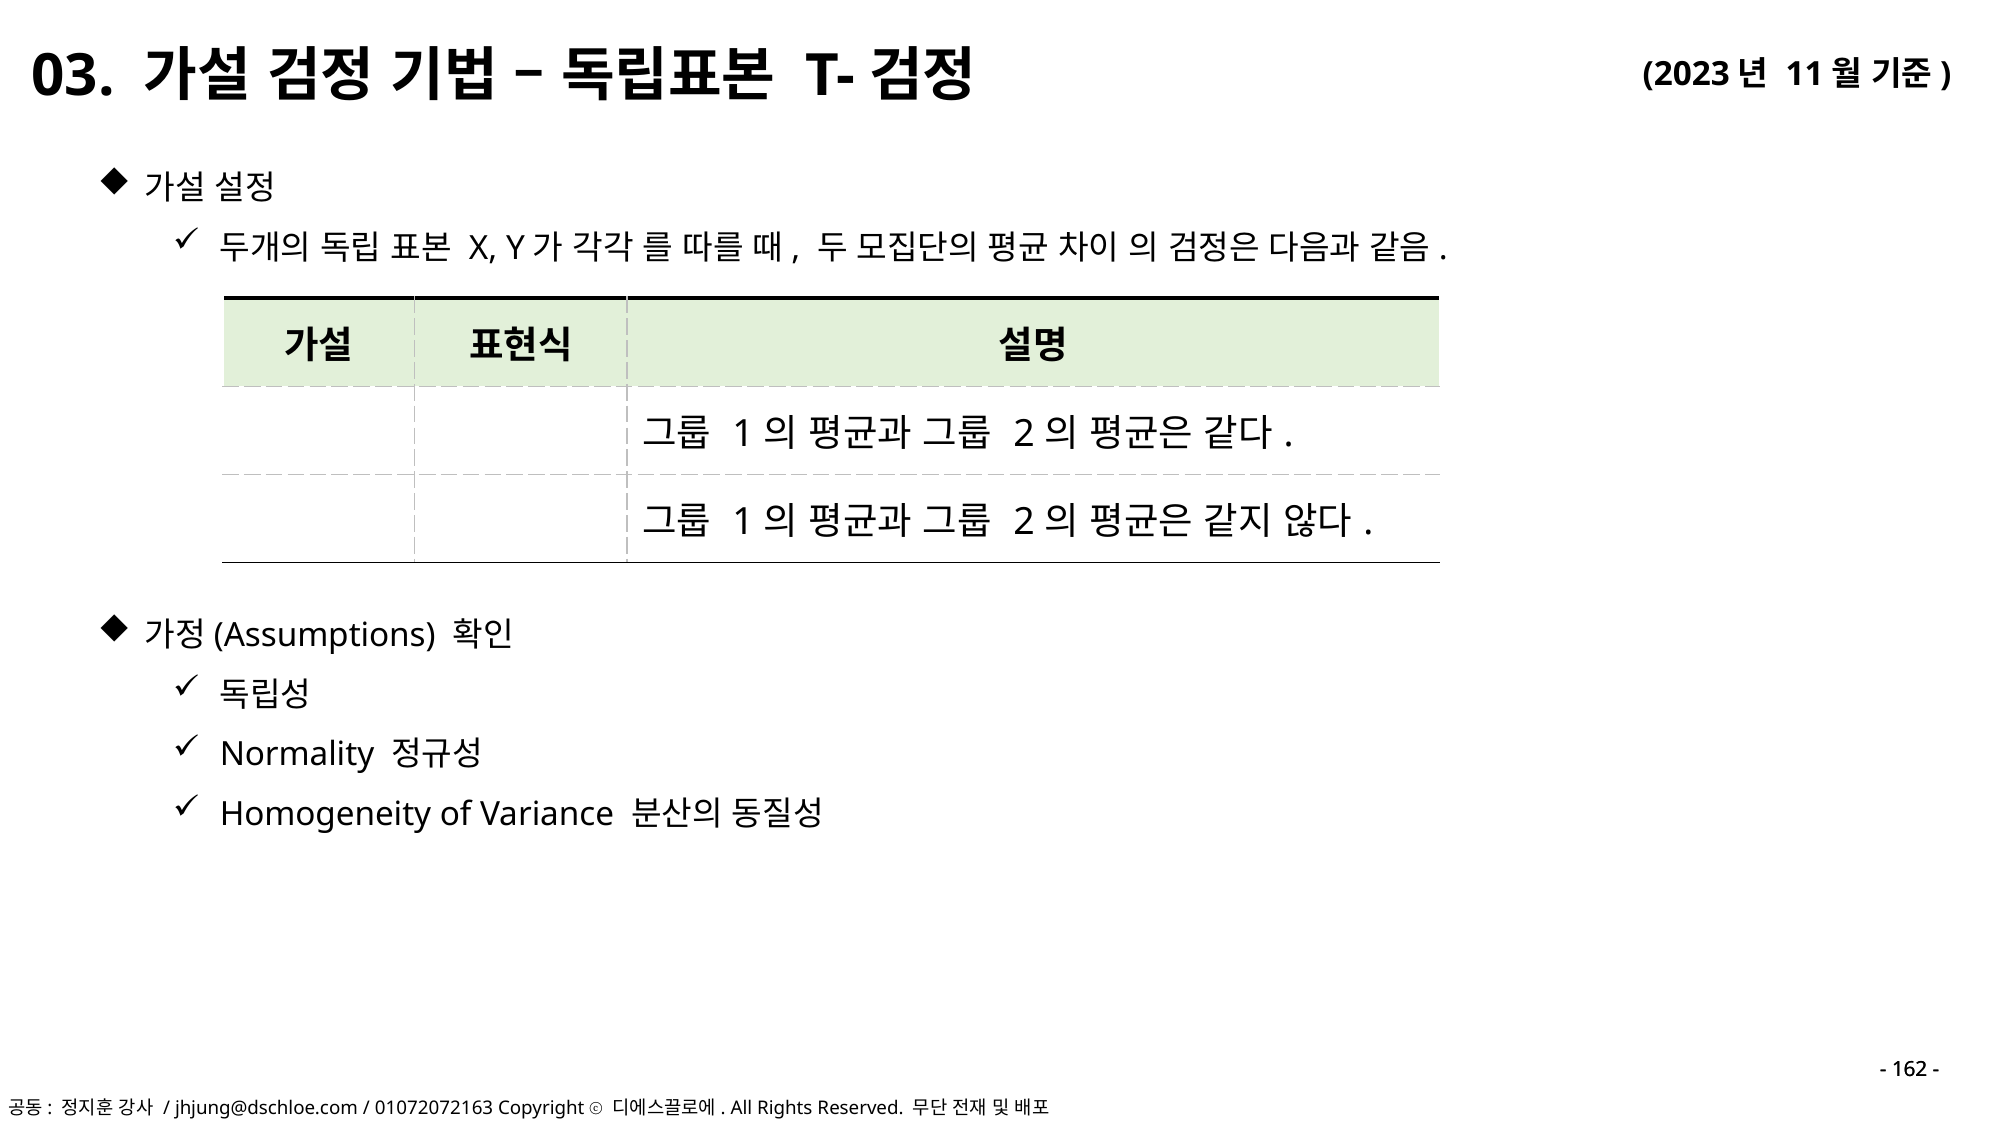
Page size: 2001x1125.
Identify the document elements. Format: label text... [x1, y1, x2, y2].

text_box 03. 가설 검정 기법 – 독립표본 T-검정 [16, 30, 992, 115]
text_box 가정(Assumptions) 확인 독립성 Normality 정규성 Homogeneity of Variance 분산의 동질성 [83, 585, 1505, 840]
slide_number - 162 - [1504, 1039, 1955, 1100]
